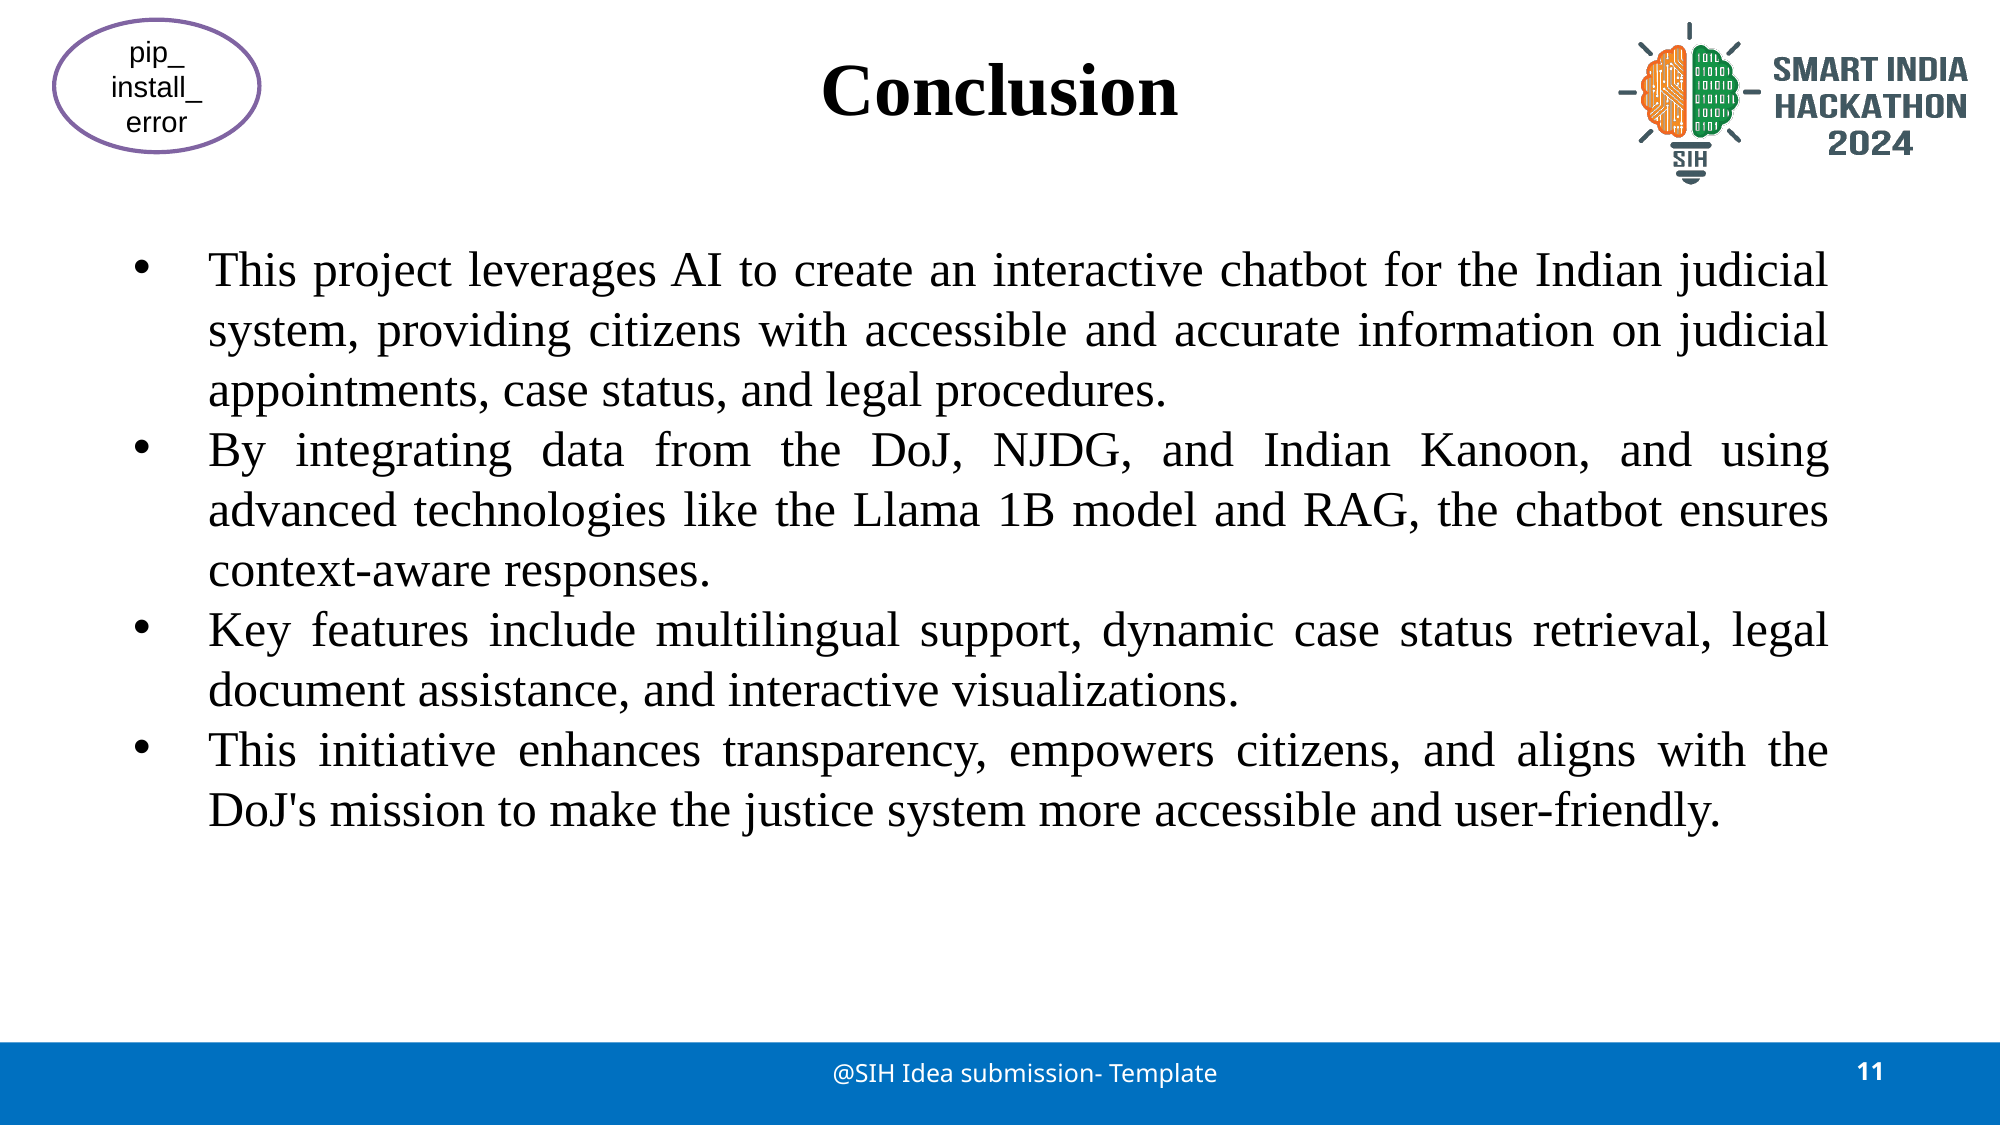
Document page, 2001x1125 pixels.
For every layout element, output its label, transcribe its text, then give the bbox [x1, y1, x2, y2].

text_box This project leverages AI to create an interactive chatbot for the Indian judicial system, providing citizens with accessible and accurate information on judicial appointments, case status, and legal procedures. By integrating data from the DoJ, NJDG, and Indian Kanoon, and using advanced technologies like the Llama 1B model and RAG, the chatbot ensures context-aware responses. Key features include multilingual support, dynamic case status retrieval, legal document assistance, and interactive visualizations. This initiative enhances transparency, empowers citizens, and aligns with the DoJ's mission to make the justice system more accessible and user-friendly. [118, 229, 1846, 844]
title Conclusion [99, 0, 1900, 180]
picture [1607, 13, 1977, 202]
text_box [0, 1042, 2000, 1125]
slide_number 11 [1433, 1042, 1900, 1103]
text_box pip_ install_ error [54, 19, 260, 153]
footer @SIH Idea submission- Template [762, 1042, 1289, 1103]
